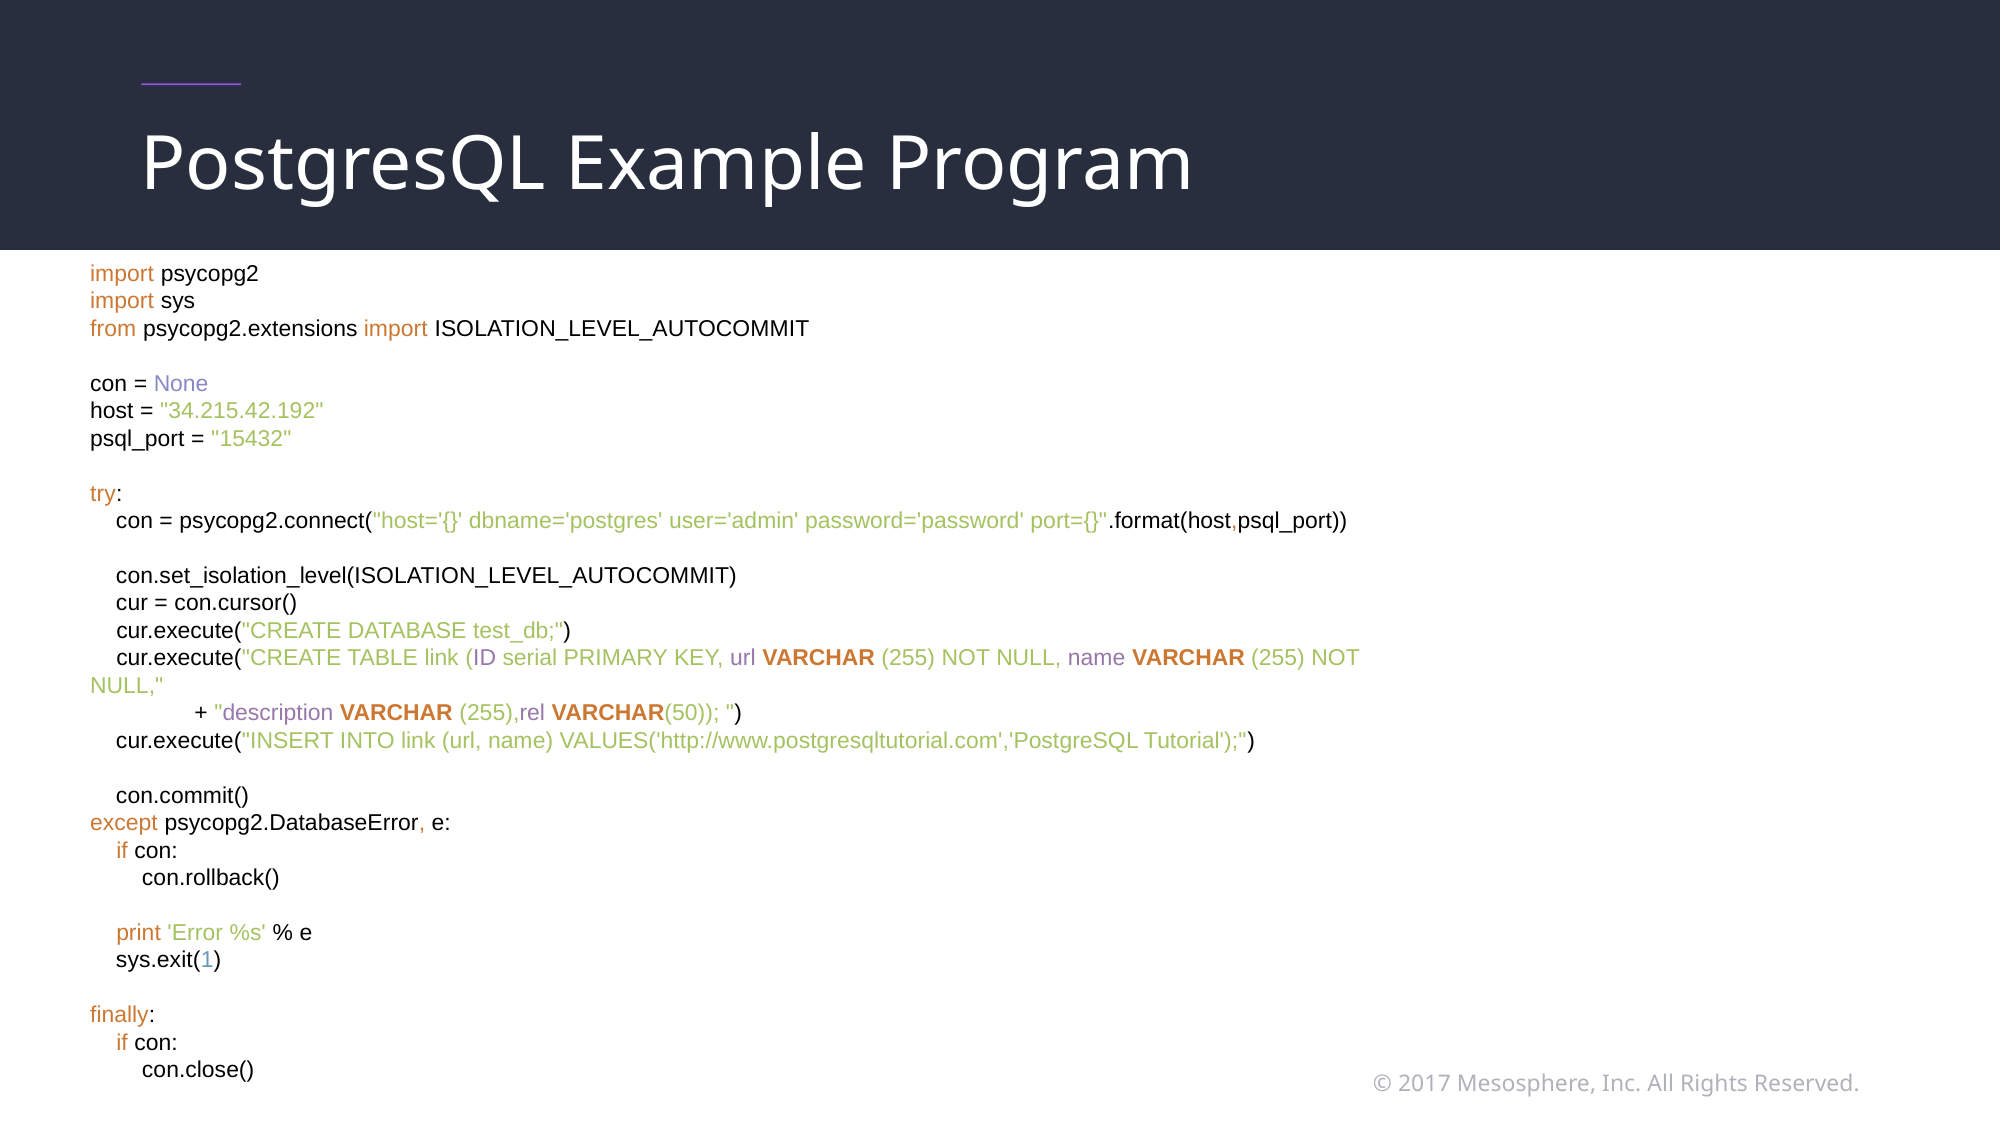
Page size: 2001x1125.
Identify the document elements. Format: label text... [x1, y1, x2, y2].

text_box import psycopg2 import sys from psycopg2.extensions import ISOLATION_LEVEL_AUTOCOMMIT con = None host = "34.215.42.192" psql_port = "15432" try: con = psycopg2.connect("host='{}' dbname='postgres' user='admin' password='password' port={}".format(host,psql_port)) con.set_isolation_level(ISOLATION_LEVEL_AUTOCOMMIT) cur = con.cursor() cur.execute("CREATE DATABASE test_db;") cur.execute("CREATE TABLE link (ID serial PRIMARY KEY, url VARCHAR (255) NOT NULL, name VARCHAR (255) NOT NULL," + "description VARCHAR (255),rel VARCHAR(50)); ") cur.execute("INSERT INTO link (url, name) VALUES('http://www.postgresqltutorial.com','PostgreSQL Tutorial');") con.commit() except psycopg2.DatabaseError, e: if con: con.rollback() print 'Error %s' % e sys.exit(1) finally: if con: con.close() [75, 251, 1403, 1090]
title PostgresQL Example Program [125, 99, 1876, 194]
